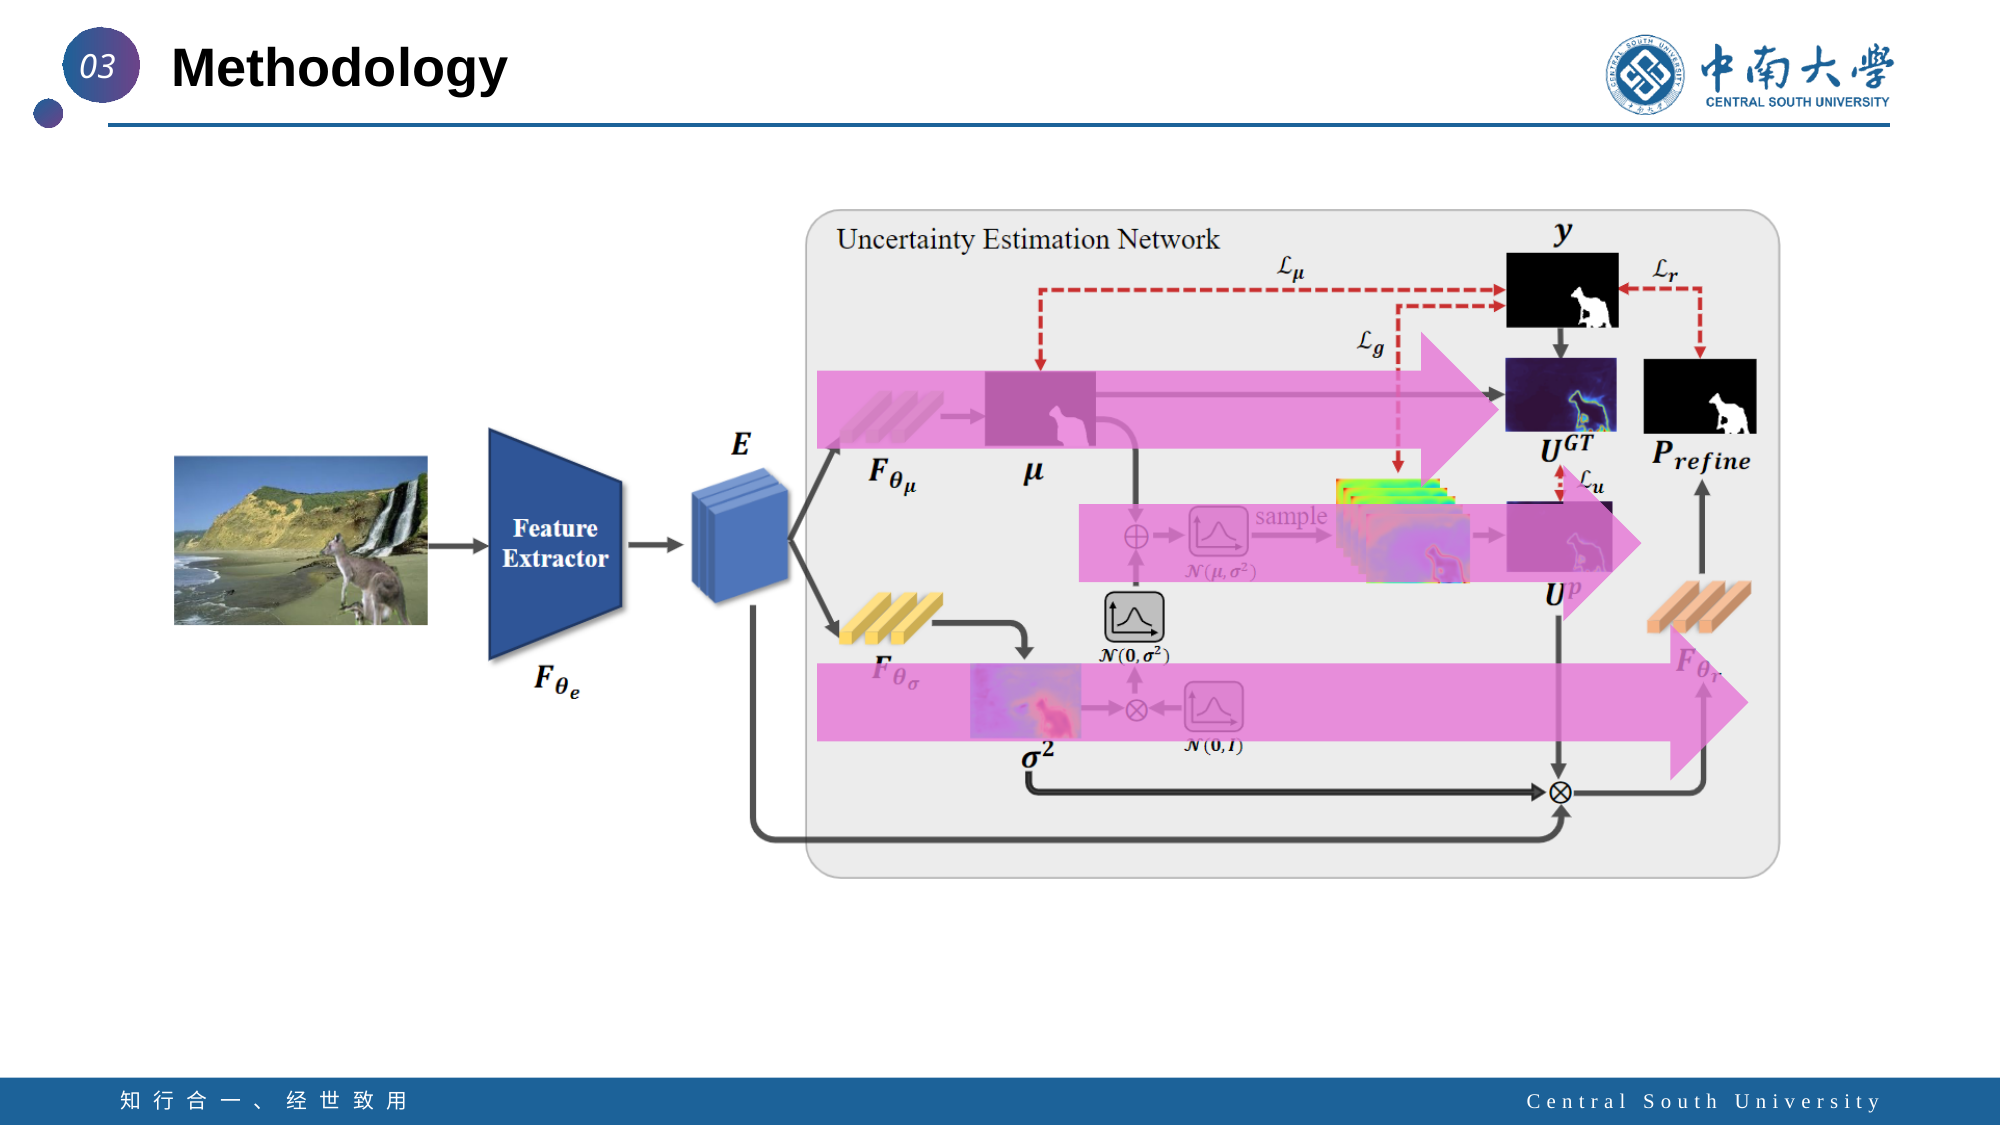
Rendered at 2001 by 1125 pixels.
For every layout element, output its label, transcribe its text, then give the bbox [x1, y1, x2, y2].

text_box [33, 26, 153, 128]
text_box [158, 0, 1050, 118]
text_box Central South University [1511, 1080, 1894, 1120]
text_box 知行合一、经世致用 [105, 1080, 423, 1120]
text_box Methodology [171, 23, 531, 107]
picture [171, 206, 1784, 882]
picture [1595, 28, 1907, 121]
text_box [0, 1077, 2000, 1125]
